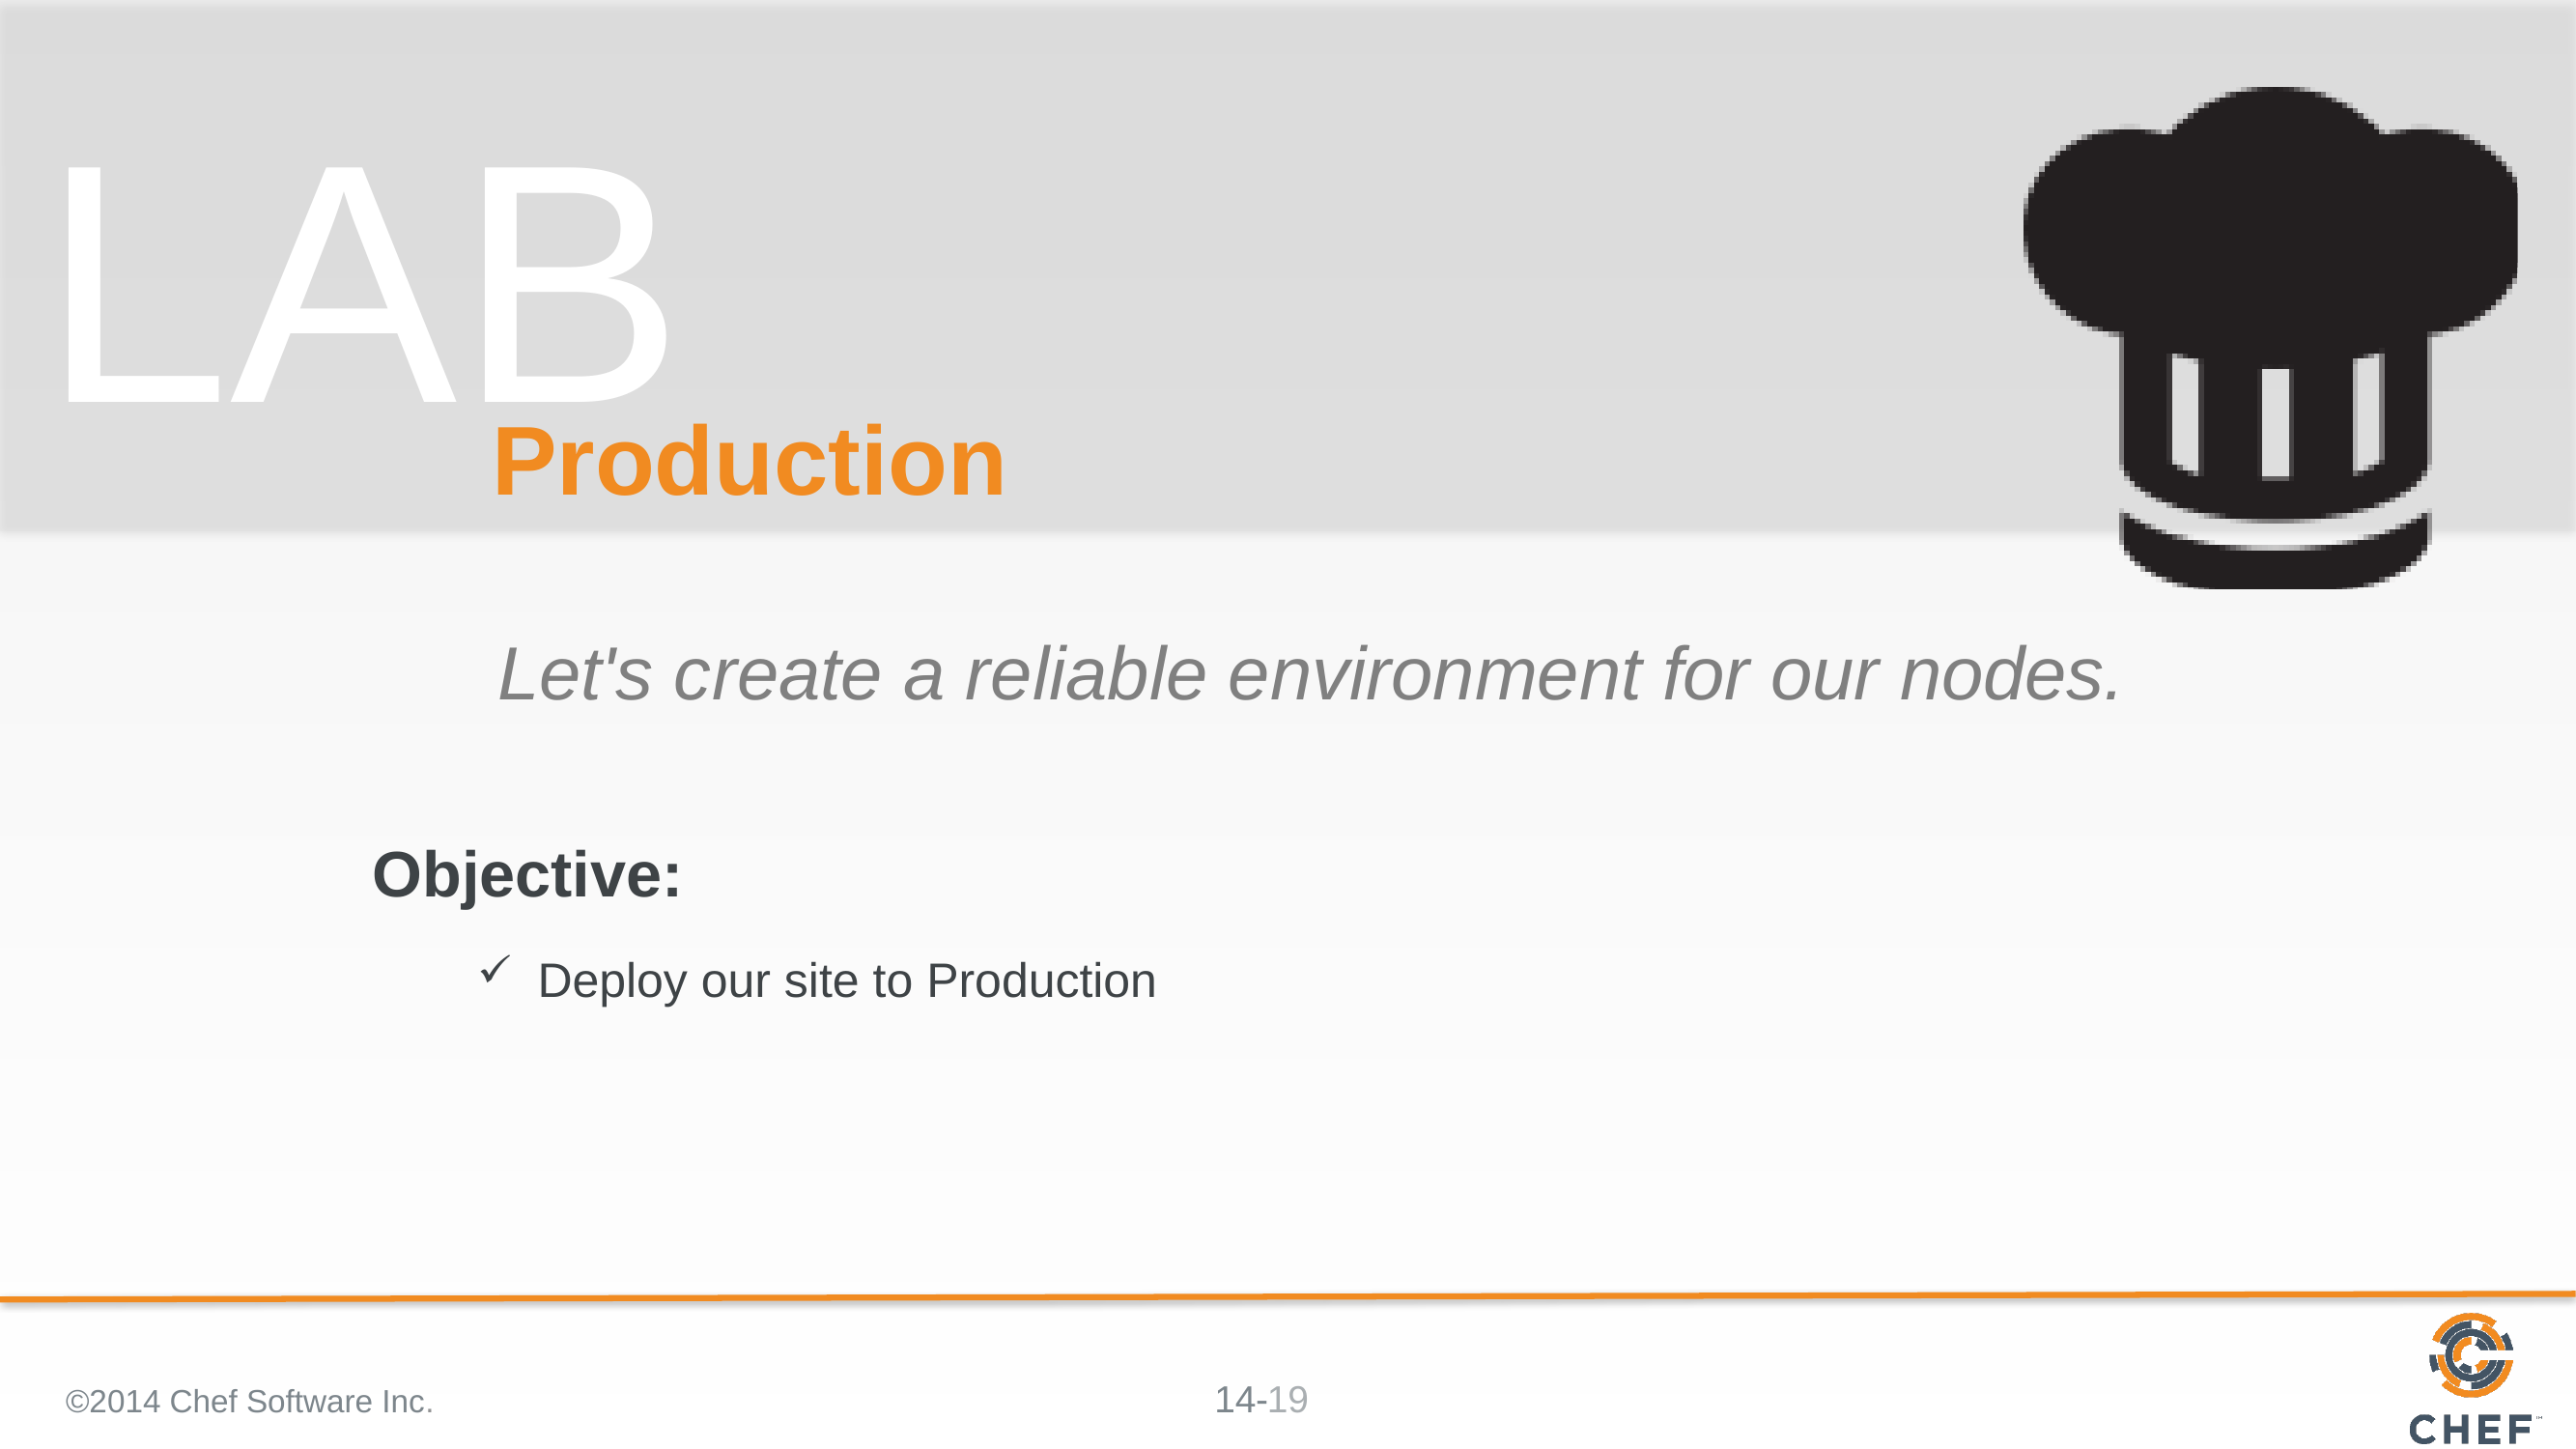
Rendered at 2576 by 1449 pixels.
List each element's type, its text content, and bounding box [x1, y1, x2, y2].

picture [2399, 1297, 2550, 1449]
list Let's create a reliable environment for our nodes. [478, 549, 2272, 791]
title Production [477, 395, 2217, 531]
footer ©2014 Chef Software Inc. [51, 1359, 952, 1440]
list Deploy our site to Production [477, 949, 2271, 1243]
slide_number 19 [998, 1359, 1578, 1437]
